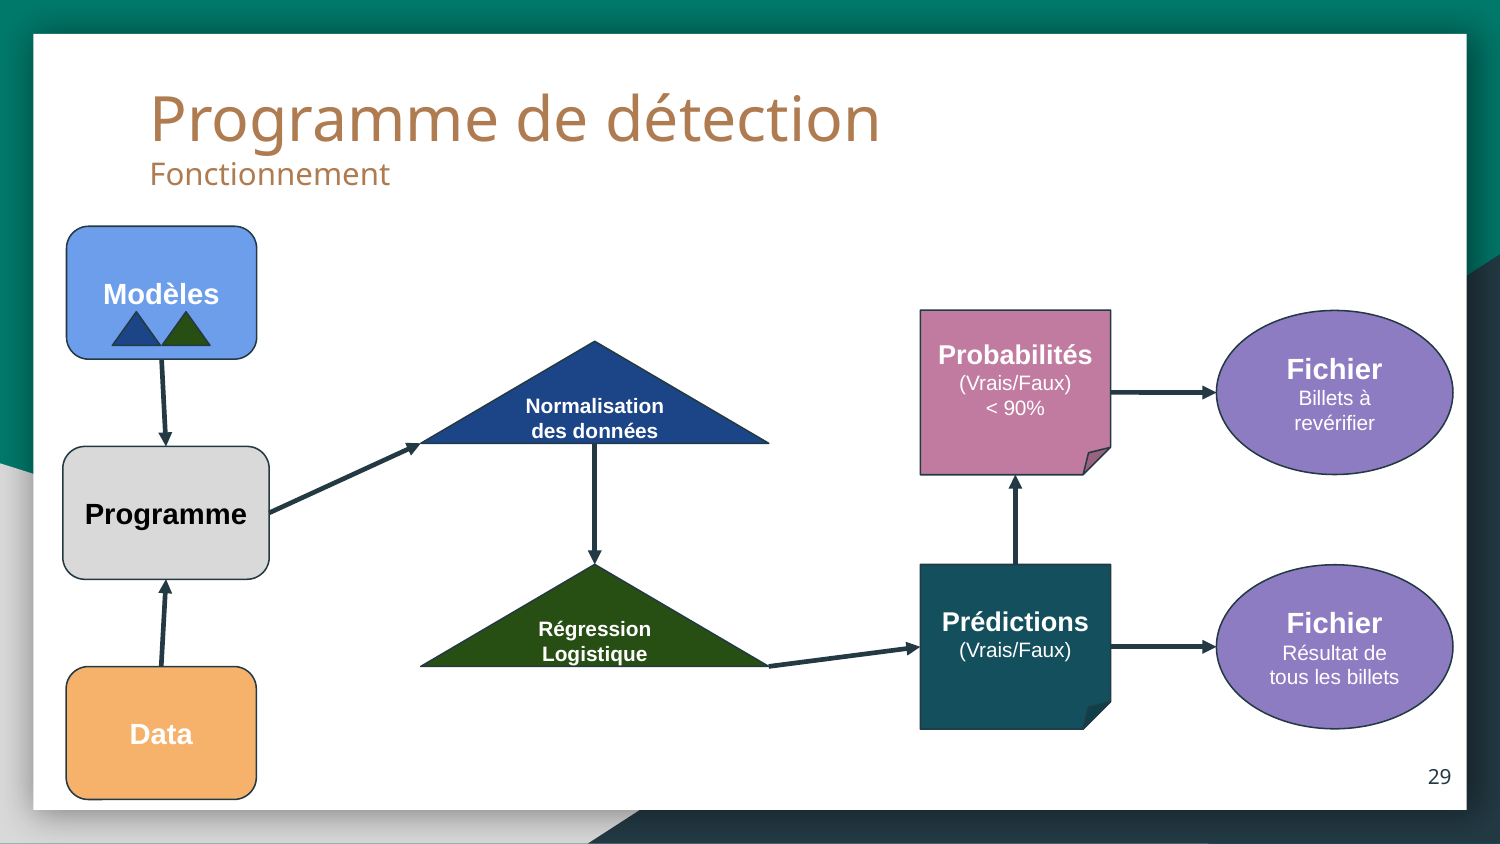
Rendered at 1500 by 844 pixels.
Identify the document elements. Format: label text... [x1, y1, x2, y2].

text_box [768, 646, 921, 667]
text_box Data [66, 666, 257, 800]
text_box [268, 443, 421, 513]
text_box Fichier Billets à revérifier [1216, 310, 1453, 475]
text_box Modèles [66, 226, 257, 360]
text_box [161, 358, 167, 447]
slide_number ‹#› [1376, 745, 1467, 810]
text_box [161, 311, 211, 346]
text_box [112, 311, 161, 346]
text_box Normalisation des données [422, 341, 769, 444]
text_box Probabilités (Vrais/Faux) < 90% [920, 310, 1111, 475]
text_box Fichier Résultat de tous les billets [1216, 564, 1453, 729]
text_box Régression Logistique [420, 566, 763, 667]
title Programme de détection Fonctionnement [134, 63, 1366, 221]
text_box Programme [62, 446, 270, 580]
text_box Prédictions (Vrais/Faux) [920, 564, 1111, 730]
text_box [160, 579, 167, 667]
